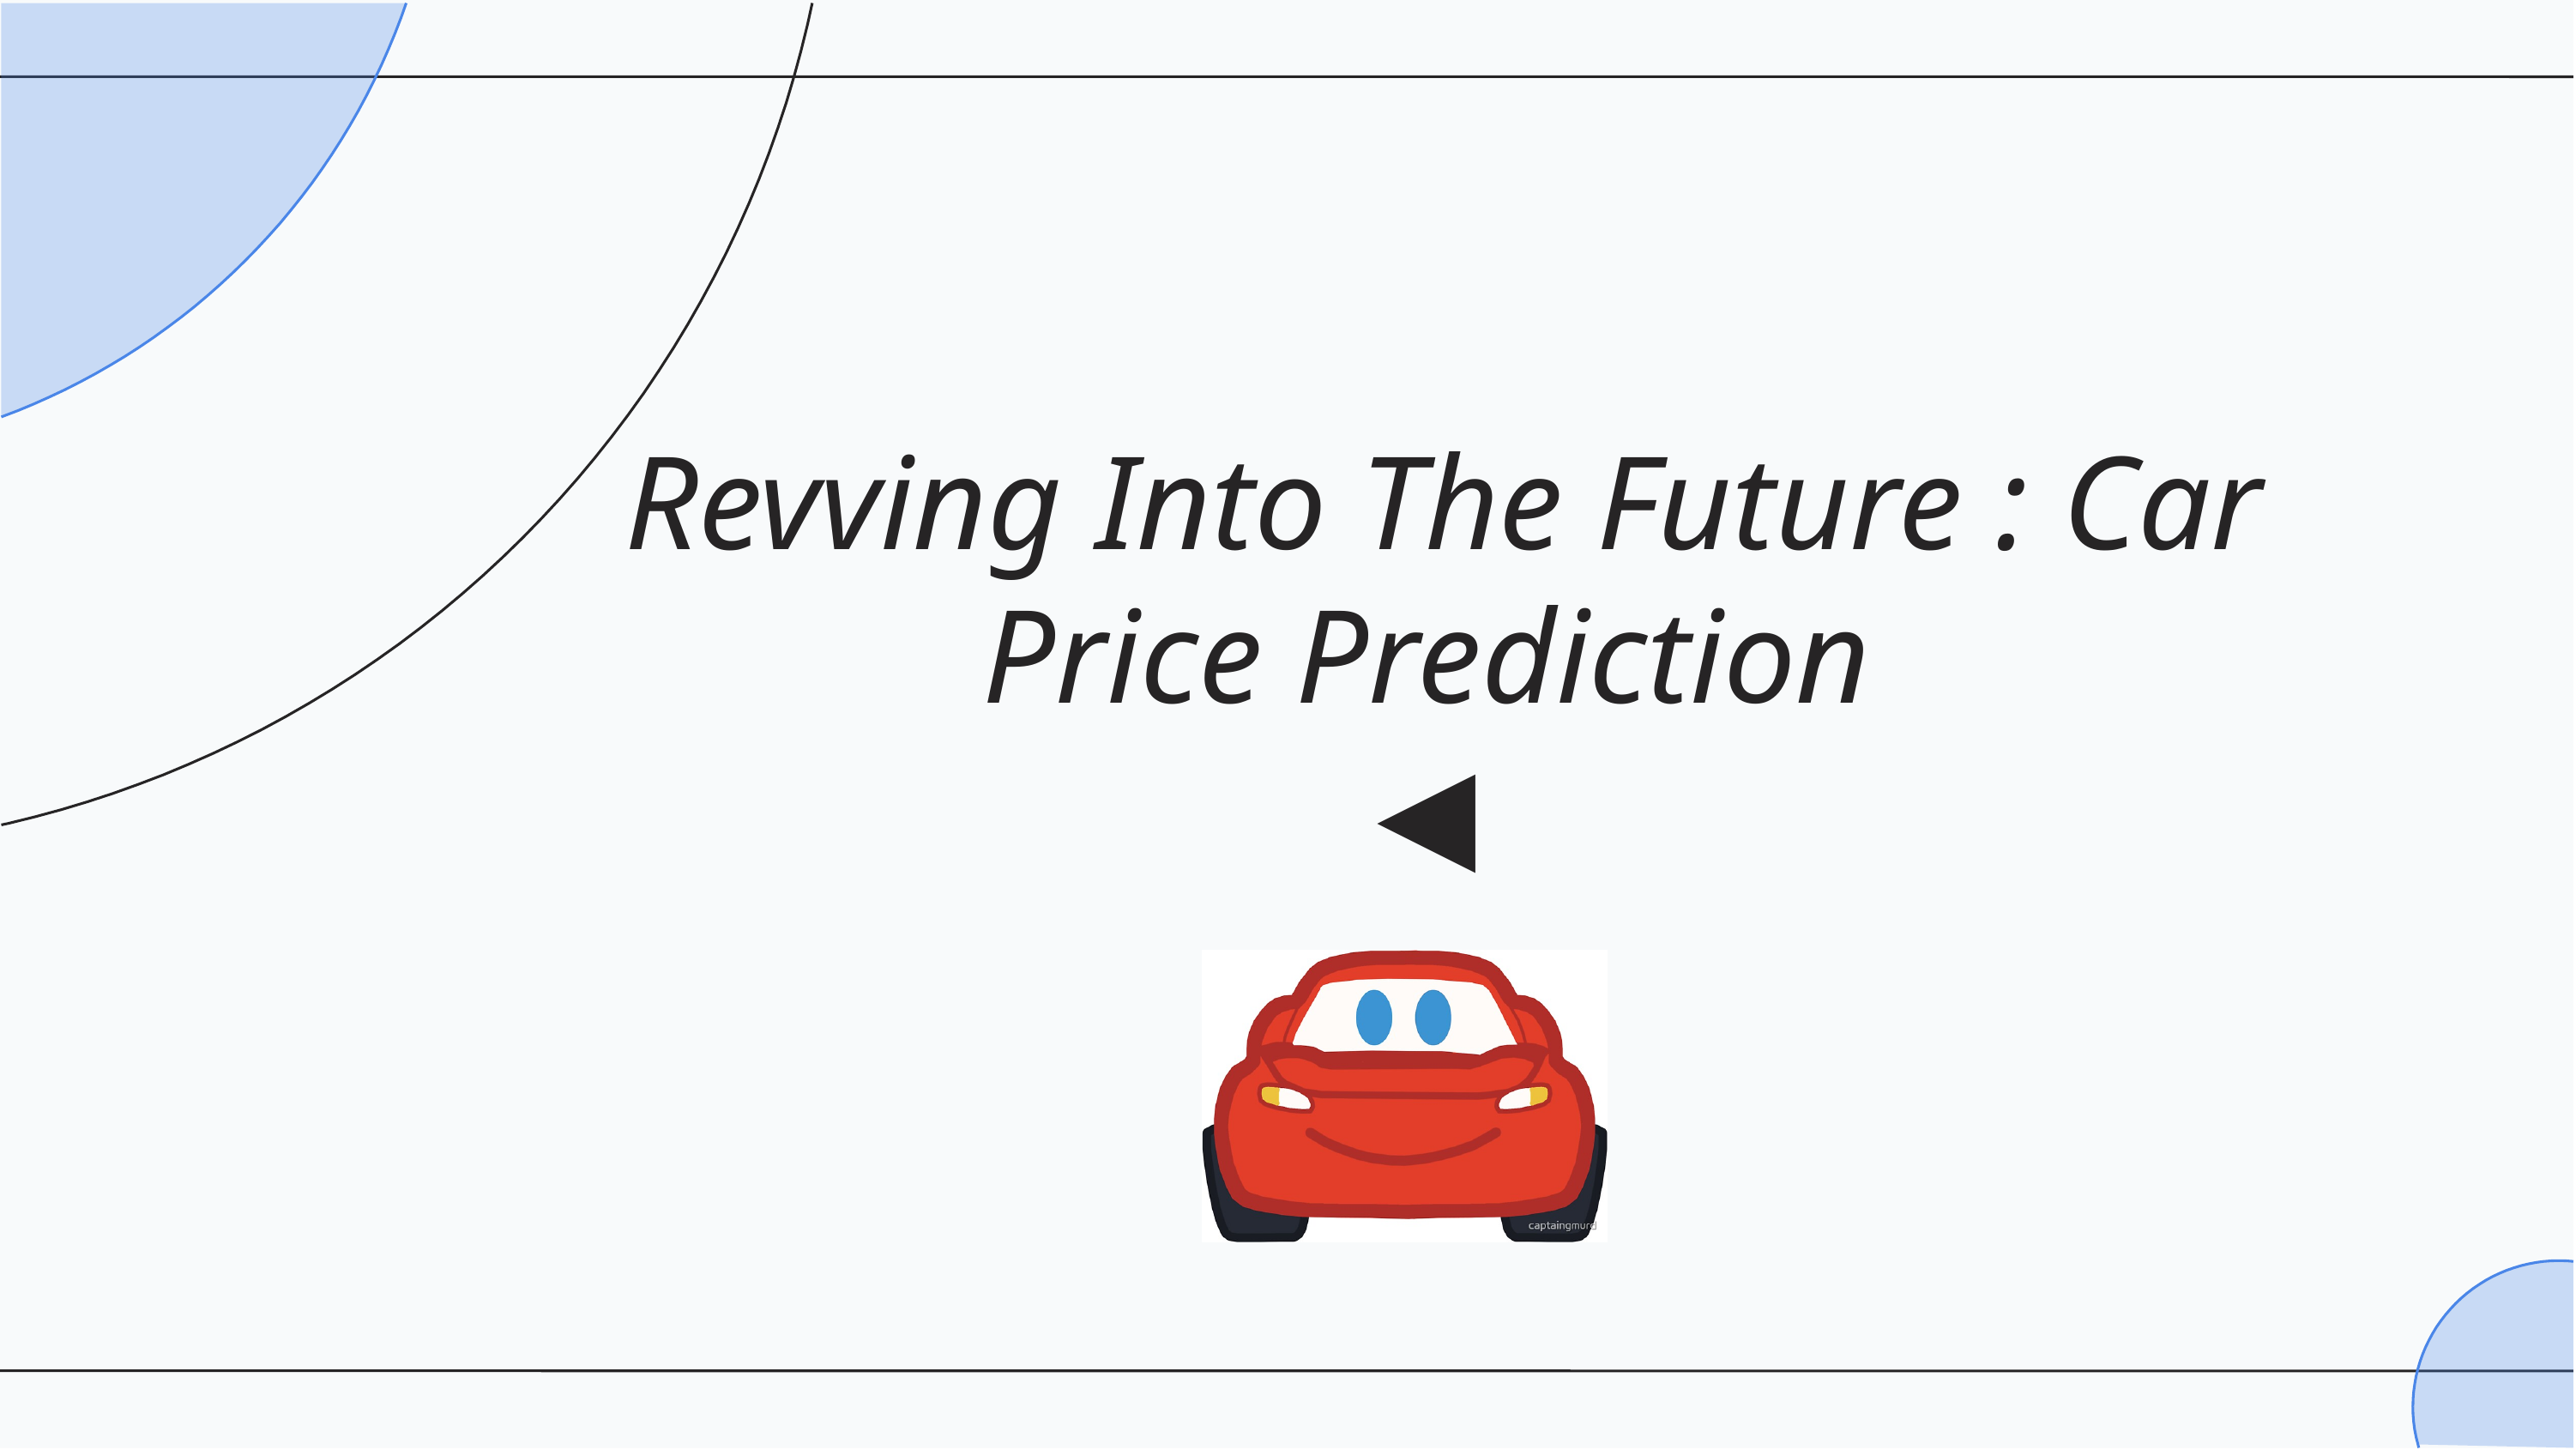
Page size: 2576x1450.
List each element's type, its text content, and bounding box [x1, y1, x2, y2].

picture [1201, 950, 1608, 1242]
title Revving Into The Future : Car Price Prediction ◀️🔮 [537, 416, 2350, 884]
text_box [0, 1, 814, 827]
